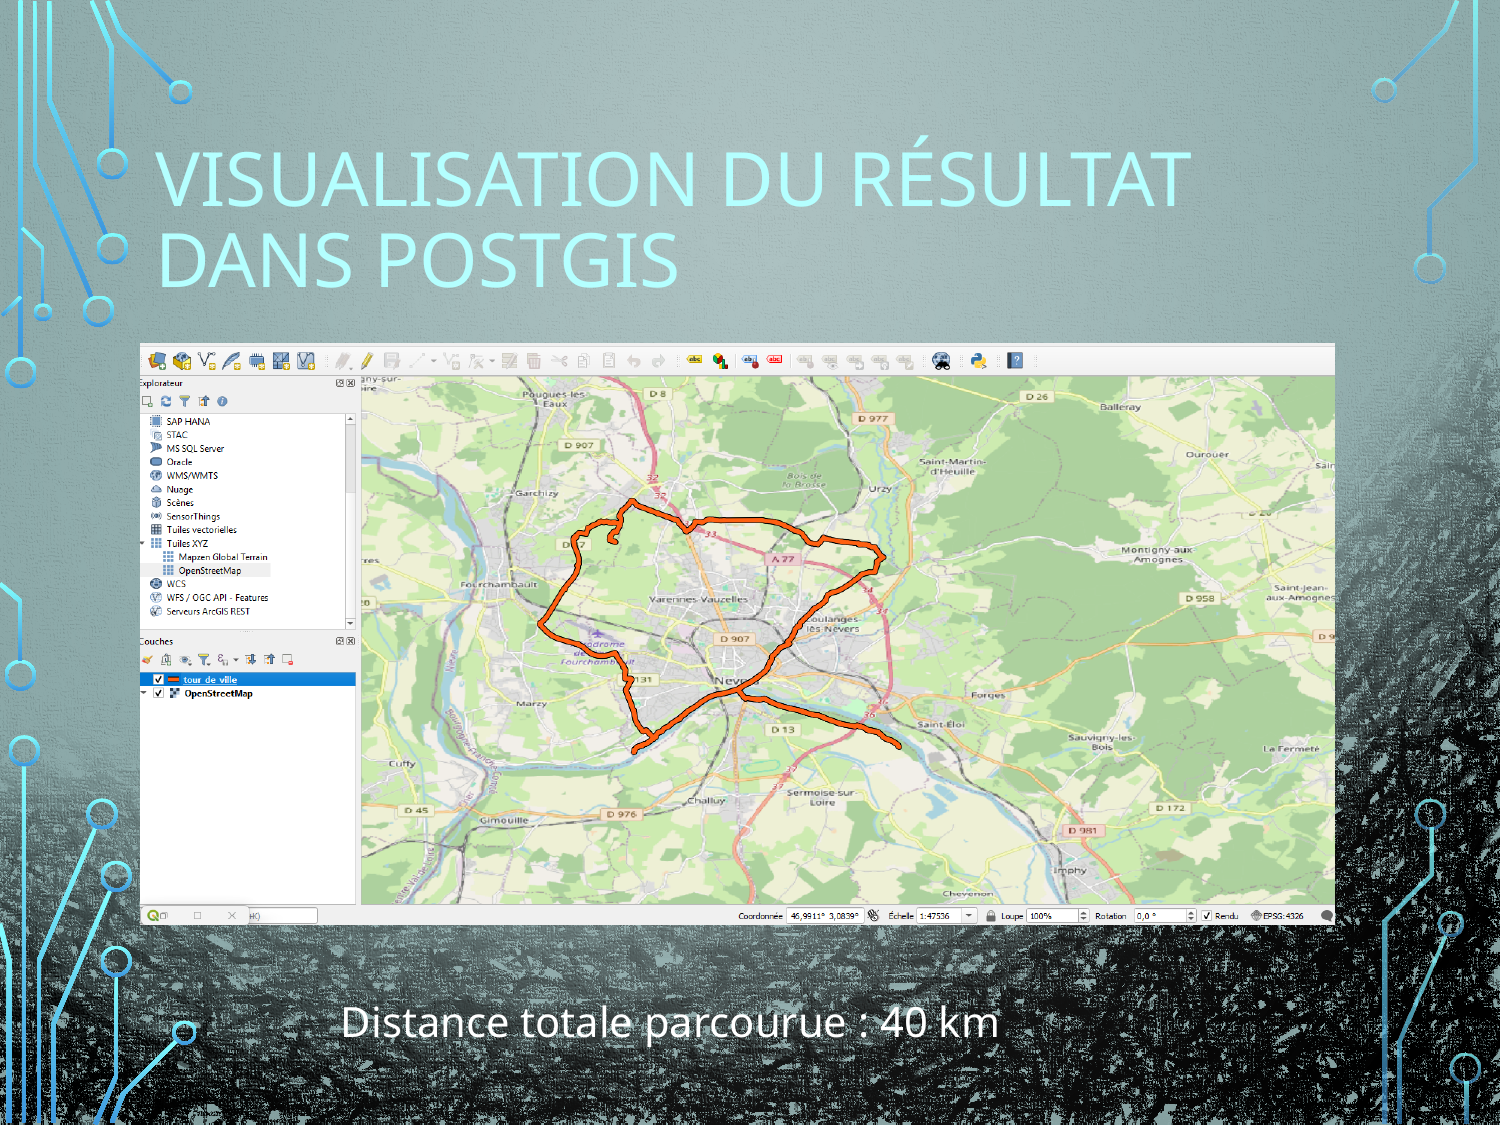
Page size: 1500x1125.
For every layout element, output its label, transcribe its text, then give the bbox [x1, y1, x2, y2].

title Visualisation du résultat dans postgis [140, 101, 1360, 344]
text_box Distance totale parcourue : 40 km [326, 988, 1053, 1054]
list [140, 343, 1335, 926]
